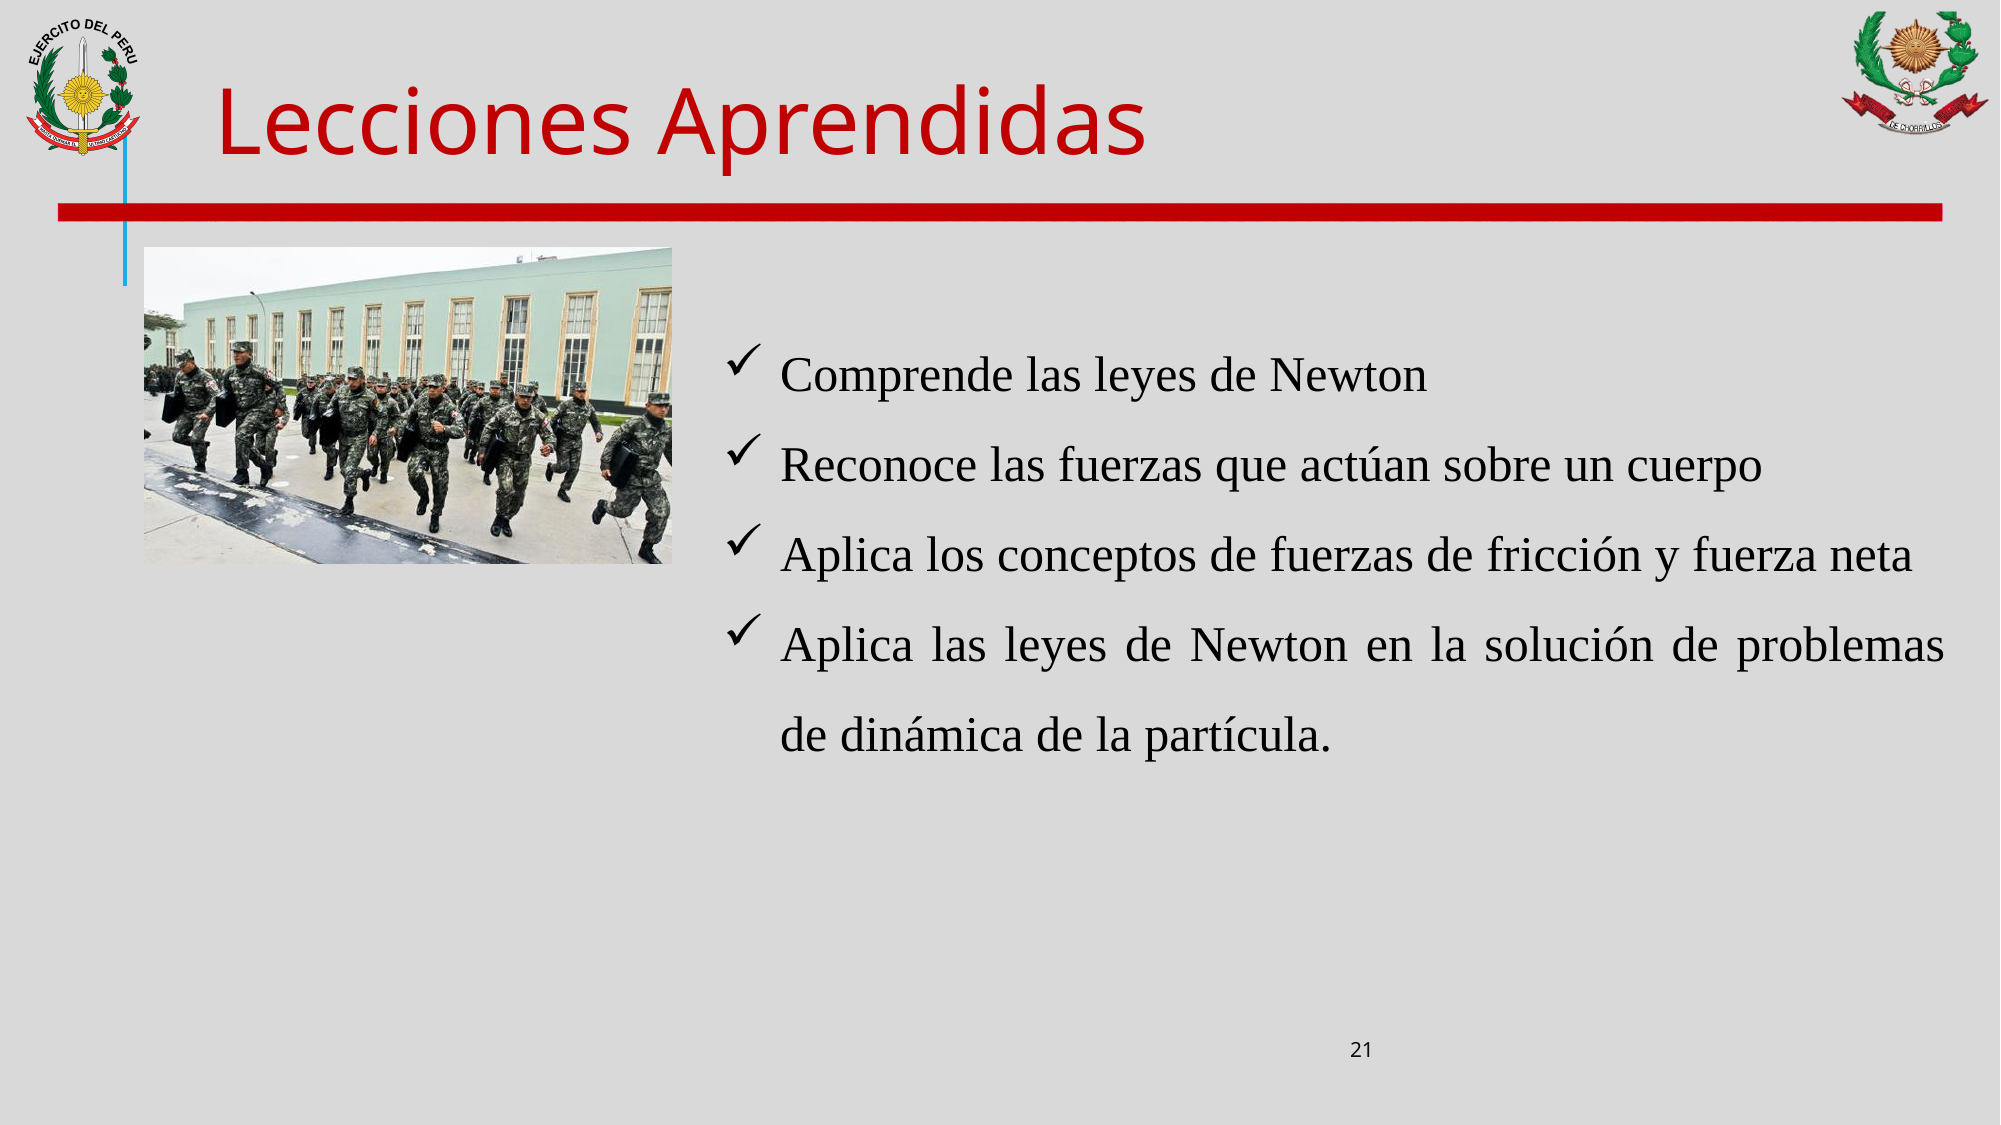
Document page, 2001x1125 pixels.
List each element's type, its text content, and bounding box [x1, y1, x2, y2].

picture [26, 19, 140, 156]
slide_number 21 [1335, 1011, 1686, 1090]
picture [144, 246, 673, 564]
text_box Comprende las leyes de Newton Reconoce las fuerzas que actúan sobre un cuerpo Aplica los conceptos de fuerzas de fricción y fuerza neta Aplica las leyes de Newton en la solución de problemas de dinámica de la partícula. [709, 243, 1962, 769]
picture [1822, 0, 1999, 146]
text_box Lecciones Aprendidas [199, 55, 1210, 180]
